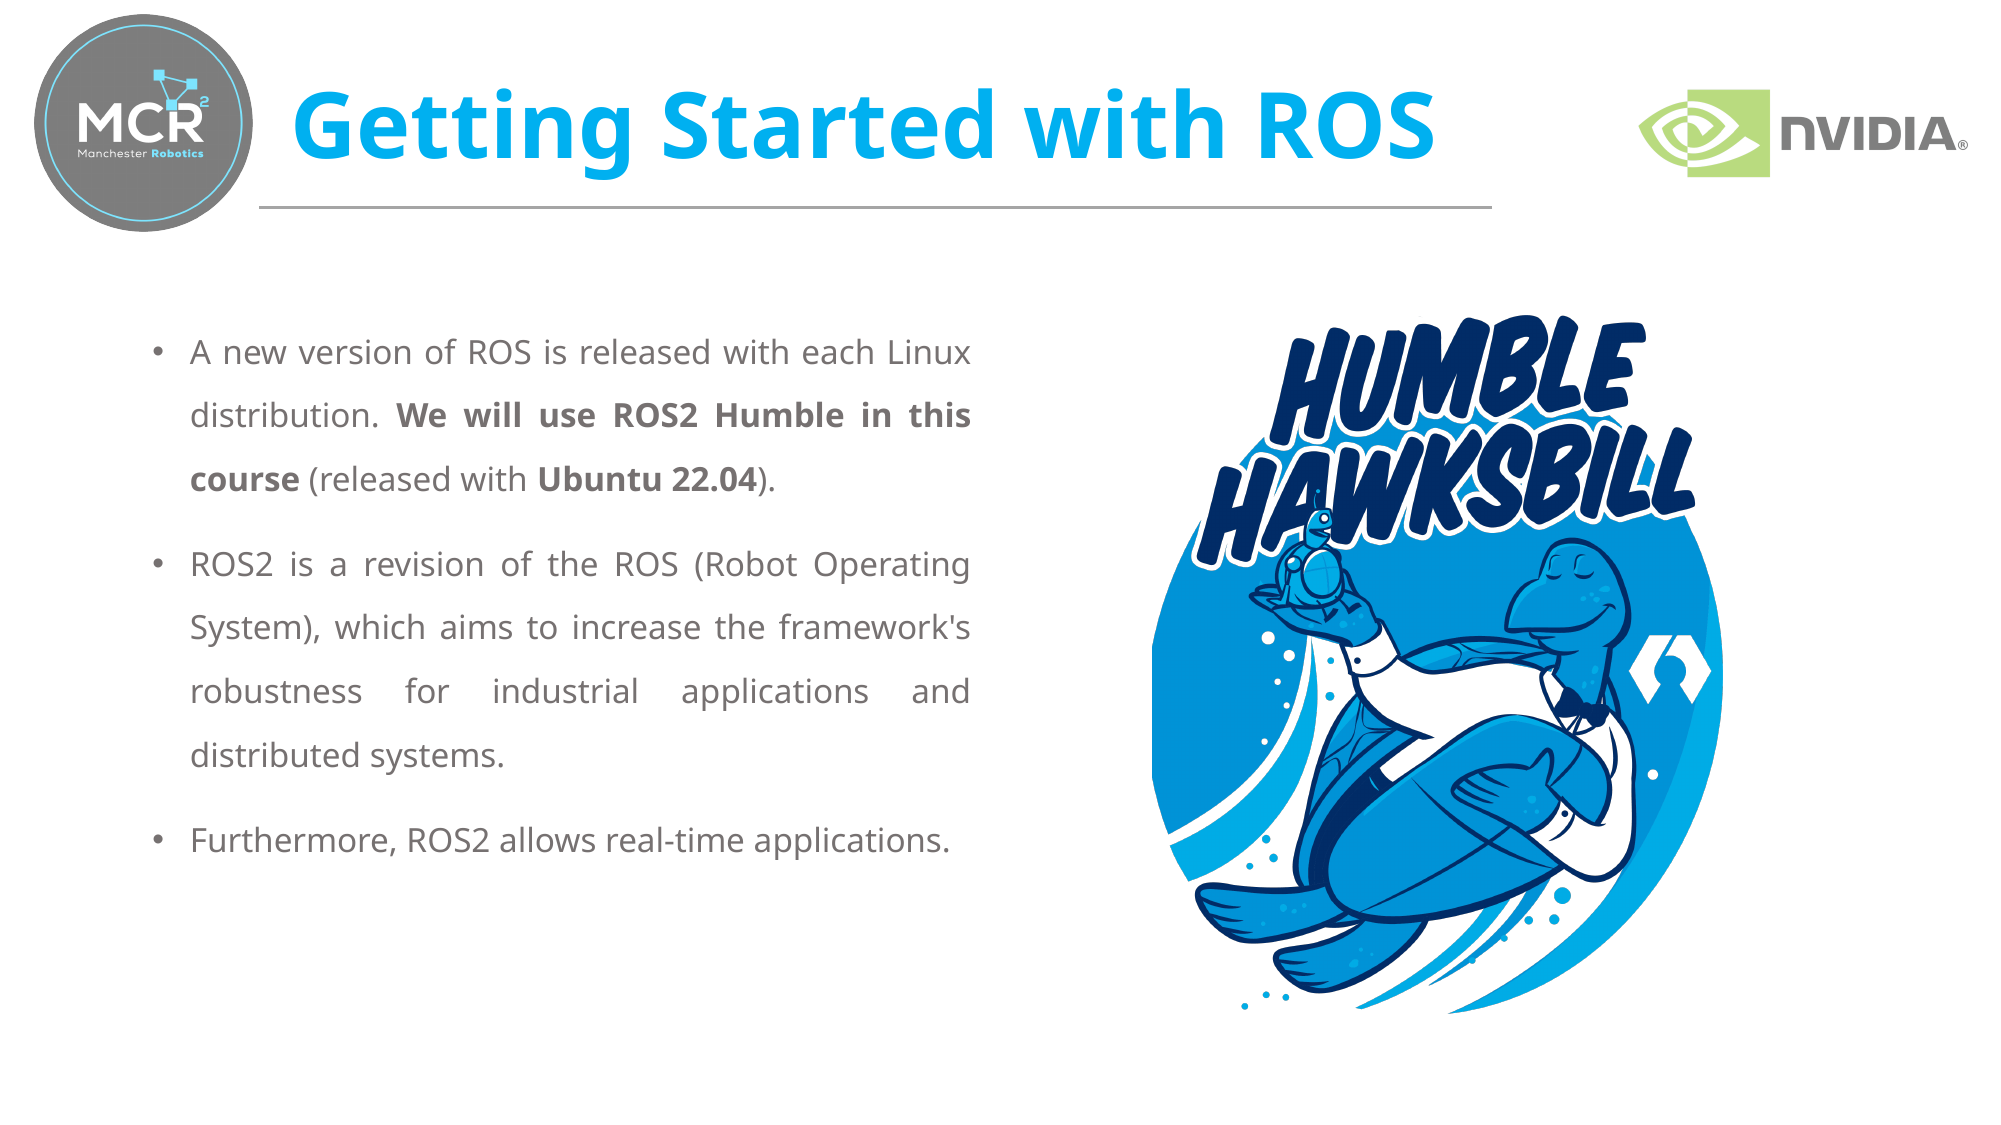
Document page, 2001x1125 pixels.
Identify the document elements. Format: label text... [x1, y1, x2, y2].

title Getting Started with ROS [275, 19, 1615, 238]
list A new version of ROS is released with each Linux distribution. We will use ROS2 Humble in this course (released with Ubuntu 22.04). ROS2 is a revision of the ROS (Robot Operating System), which aims to increase the framework's robustness for industrial applications and distributed systems. Furthermore, ROS2 allows real-time applications. [137, 299, 988, 1014]
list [1152, 299, 1723, 1014]
